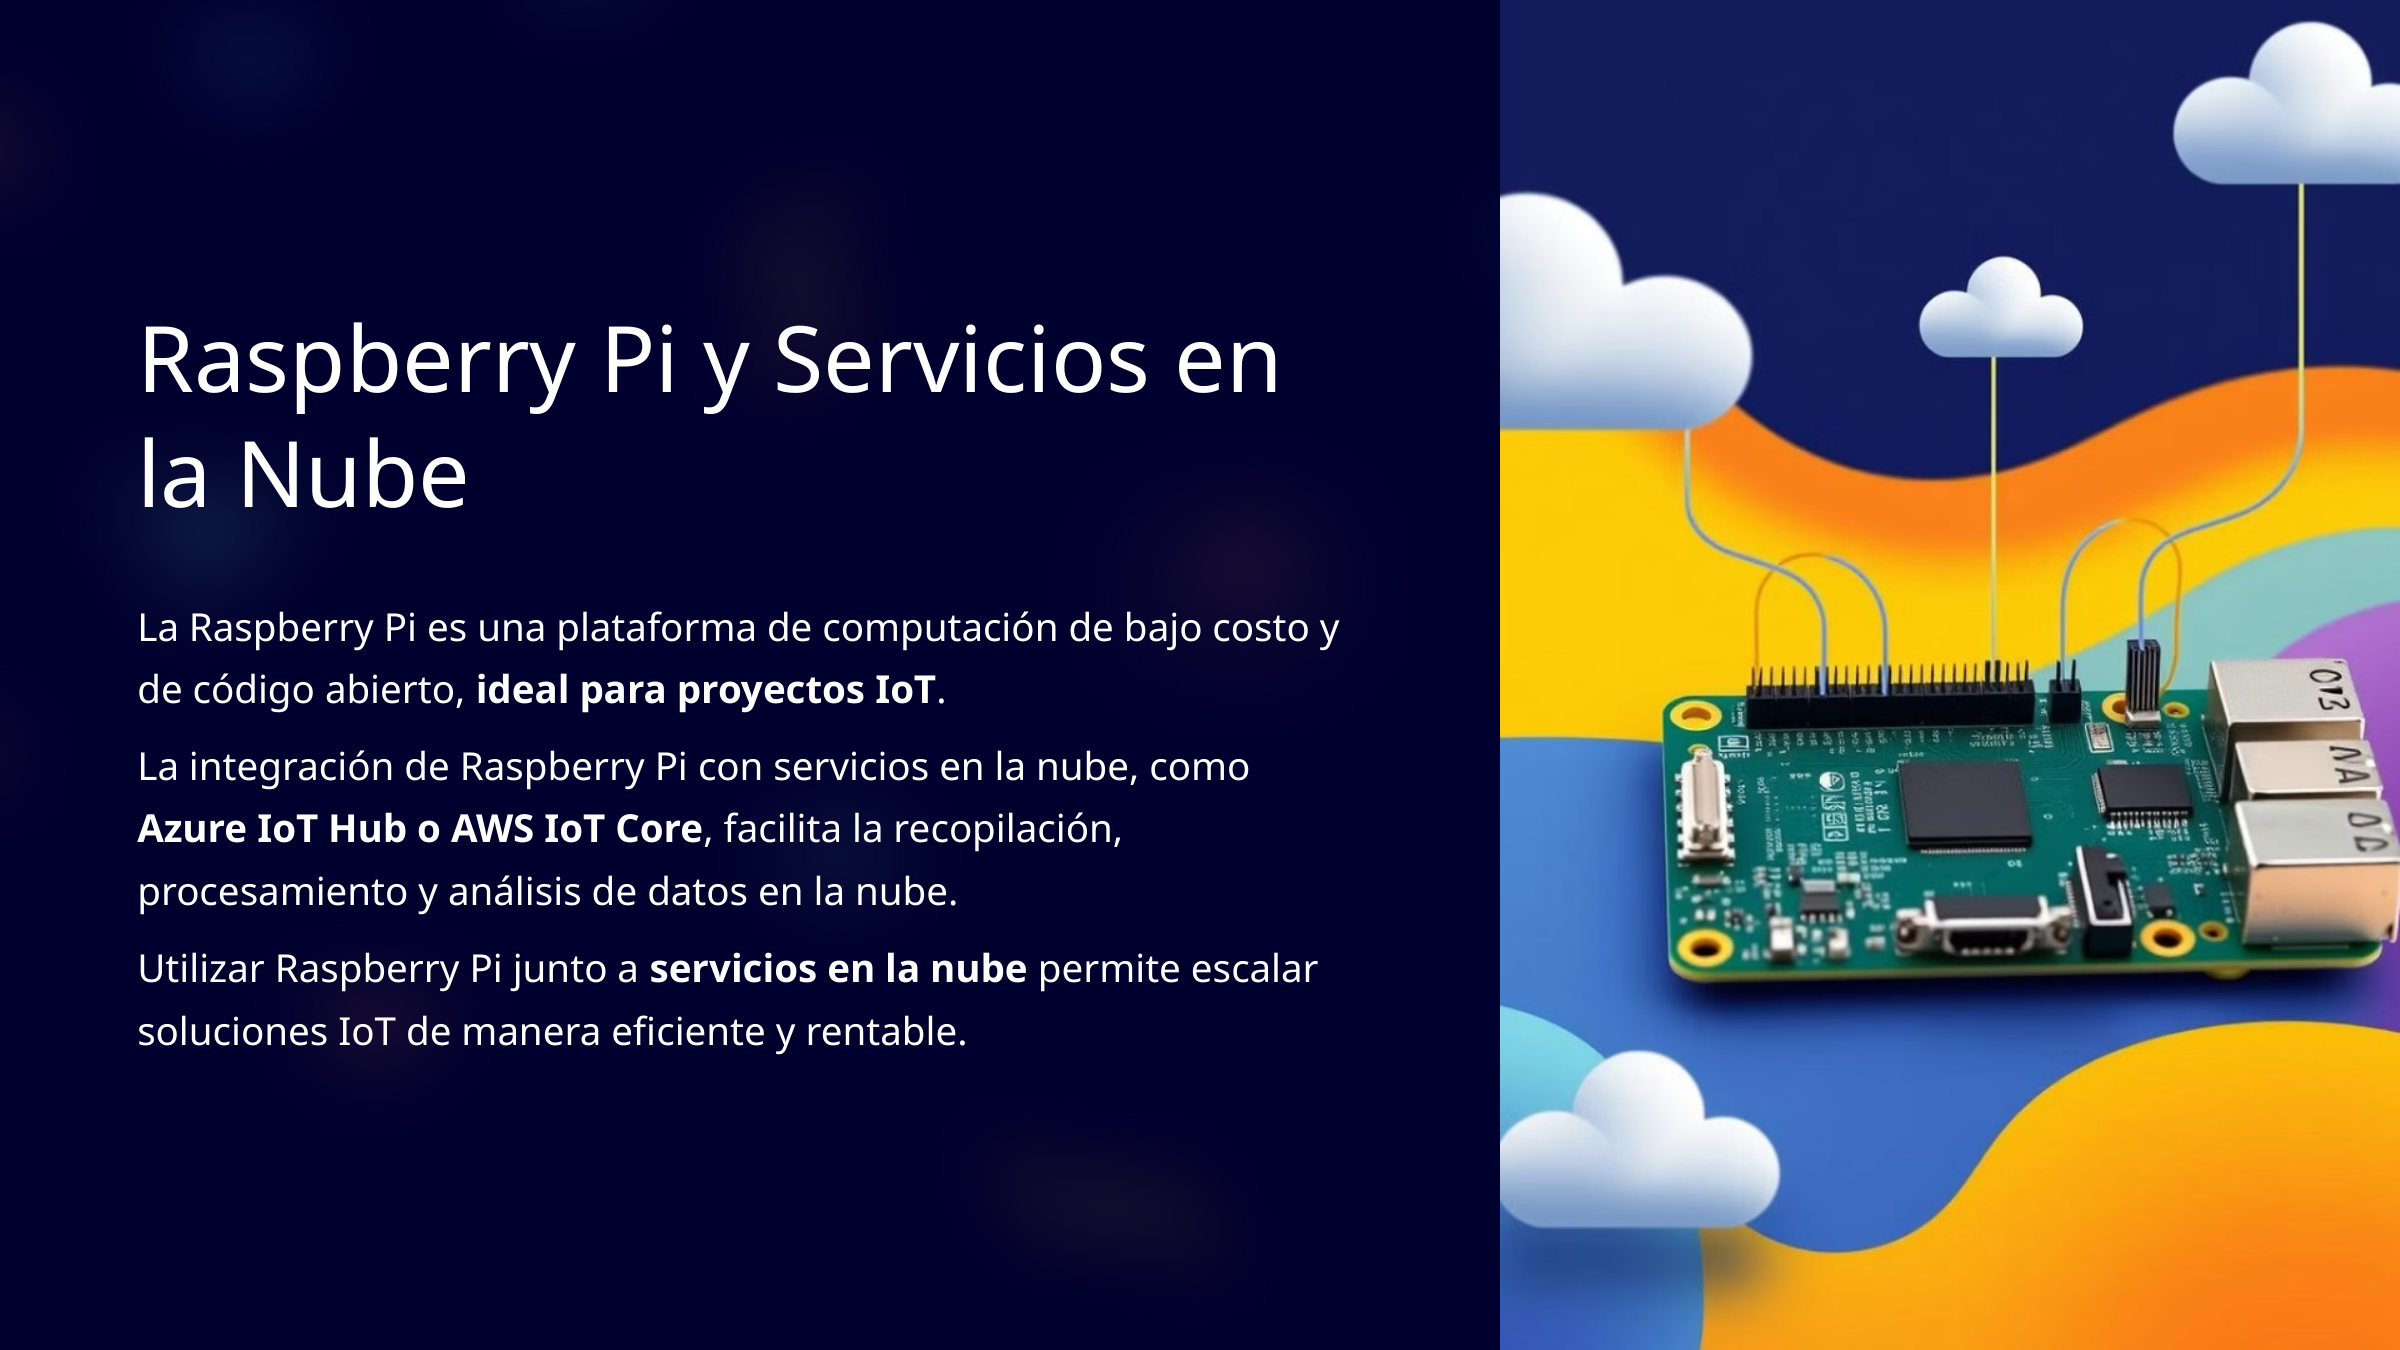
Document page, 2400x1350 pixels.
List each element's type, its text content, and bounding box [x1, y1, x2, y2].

picture [1499, 0, 2400, 1350]
text_box Utilizar Raspberry Pi junto a servicios en la nube permite escalar soluciones IoT de manera eficiente y rentable. [137, 927, 1363, 1054]
text_box La integración de Raspberry Pi con servicios en la nube, como Azure IoT Hub o AWS IoT Core, facilita la recopilación, procesamiento y análisis de datos en la nube. [137, 725, 1363, 915]
text_box La Raspberry Pi es una plataforma de computación de bajo costo y de código abierto, ideal para proyectos IoT. [137, 586, 1363, 712]
text_box Raspberry Pi y Servicios en la Nube [137, 296, 1363, 528]
